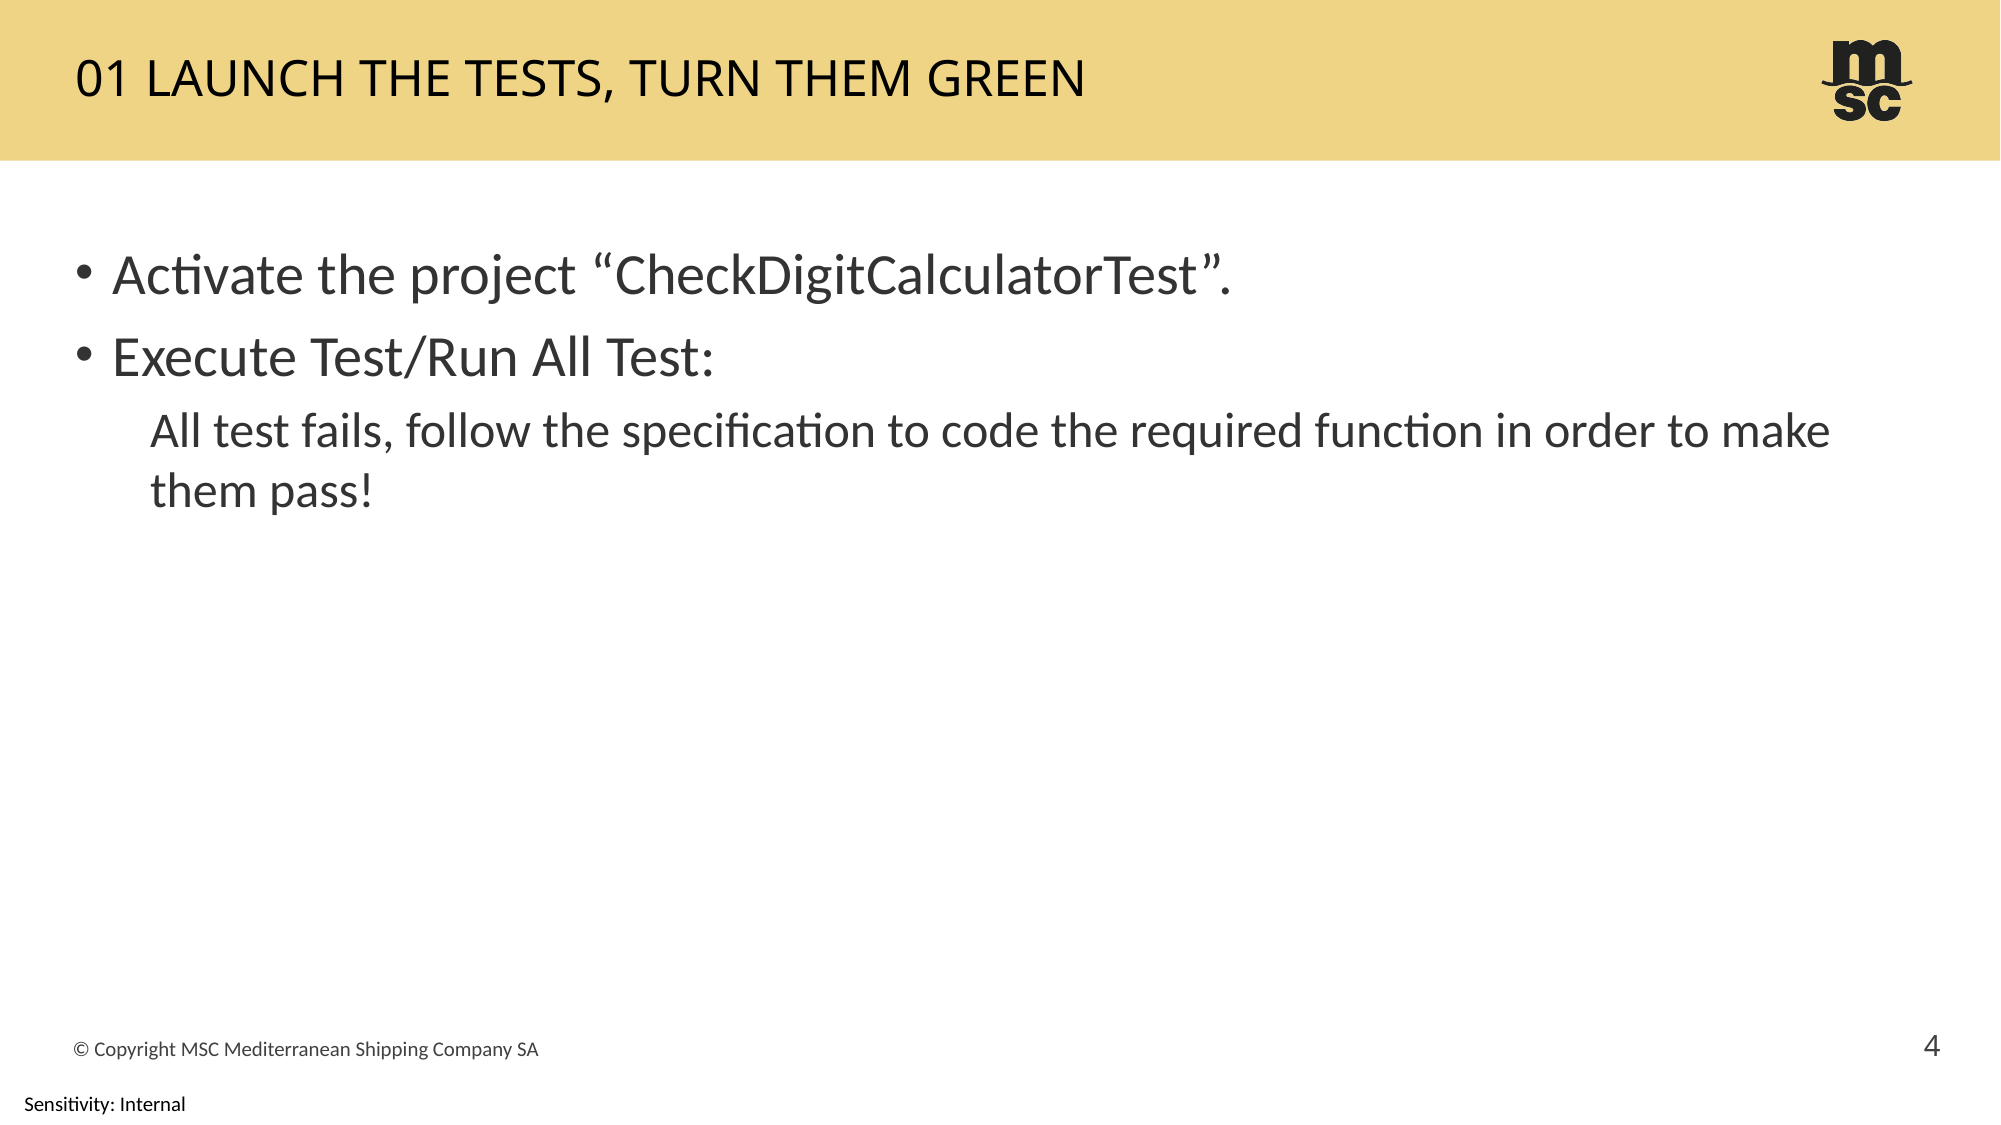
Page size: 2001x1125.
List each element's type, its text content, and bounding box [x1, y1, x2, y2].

title 01 Launch the tests, turn them GREEN [75, 6, 1474, 155]
slide_number 4 [1879, 1019, 1956, 1070]
list Activate the project “CheckDigitCalculatorTest”. Execute Test/Run All Test: All test fails, follow the specification to code the required function in order to make them pass! [75, 236, 1930, 1004]
picture [1797, 5, 1937, 157]
footer © Copyright MSC Mediterranean Shipping Company SA [57, 1027, 663, 1079]
